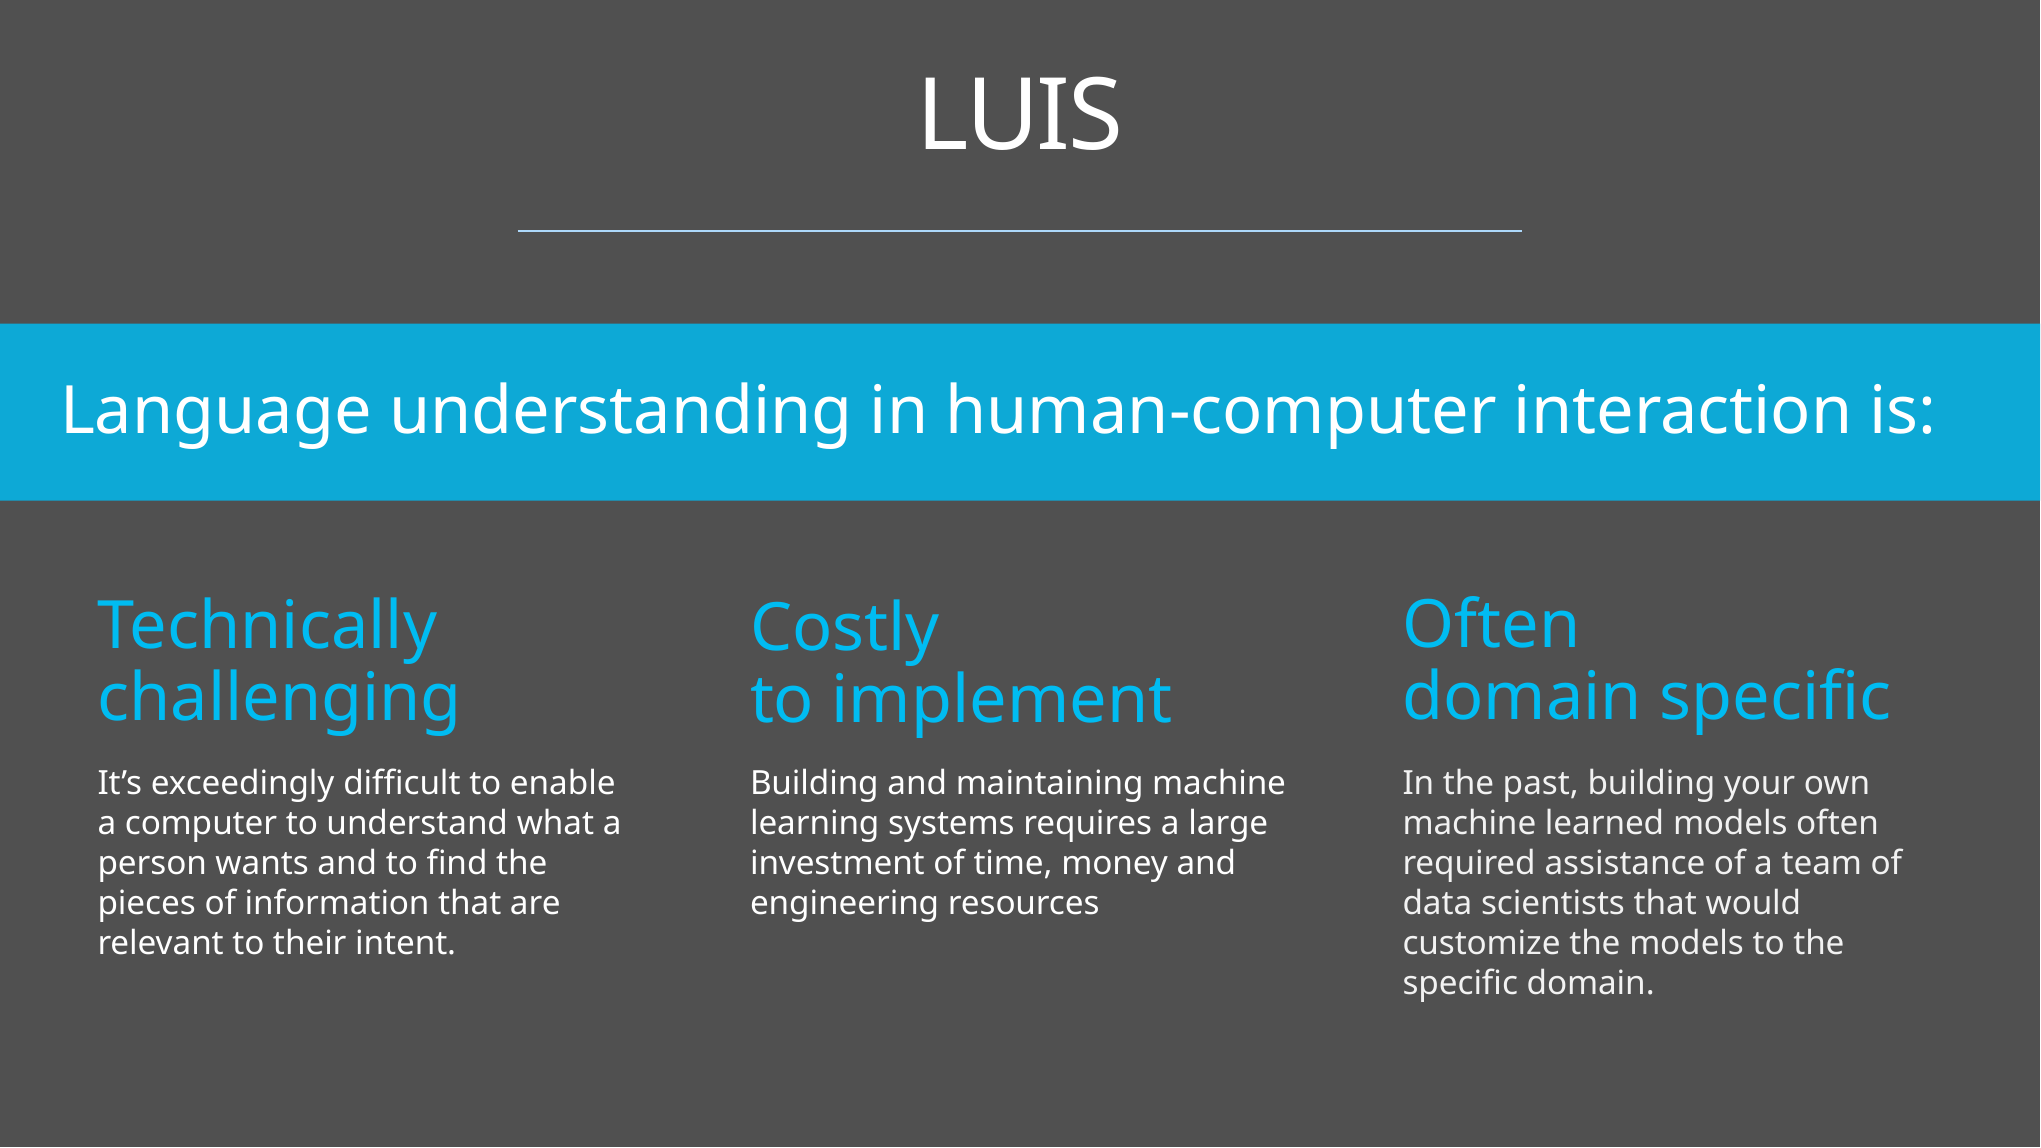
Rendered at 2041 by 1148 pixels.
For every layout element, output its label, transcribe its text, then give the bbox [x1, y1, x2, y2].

text_box Language understanding in human-computer interaction is: [0, 323, 2041, 501]
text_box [1387, 574, 1958, 1062]
title LUIS [45, 48, 1996, 199]
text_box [82, 575, 653, 1062]
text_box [734, 577, 1306, 1062]
